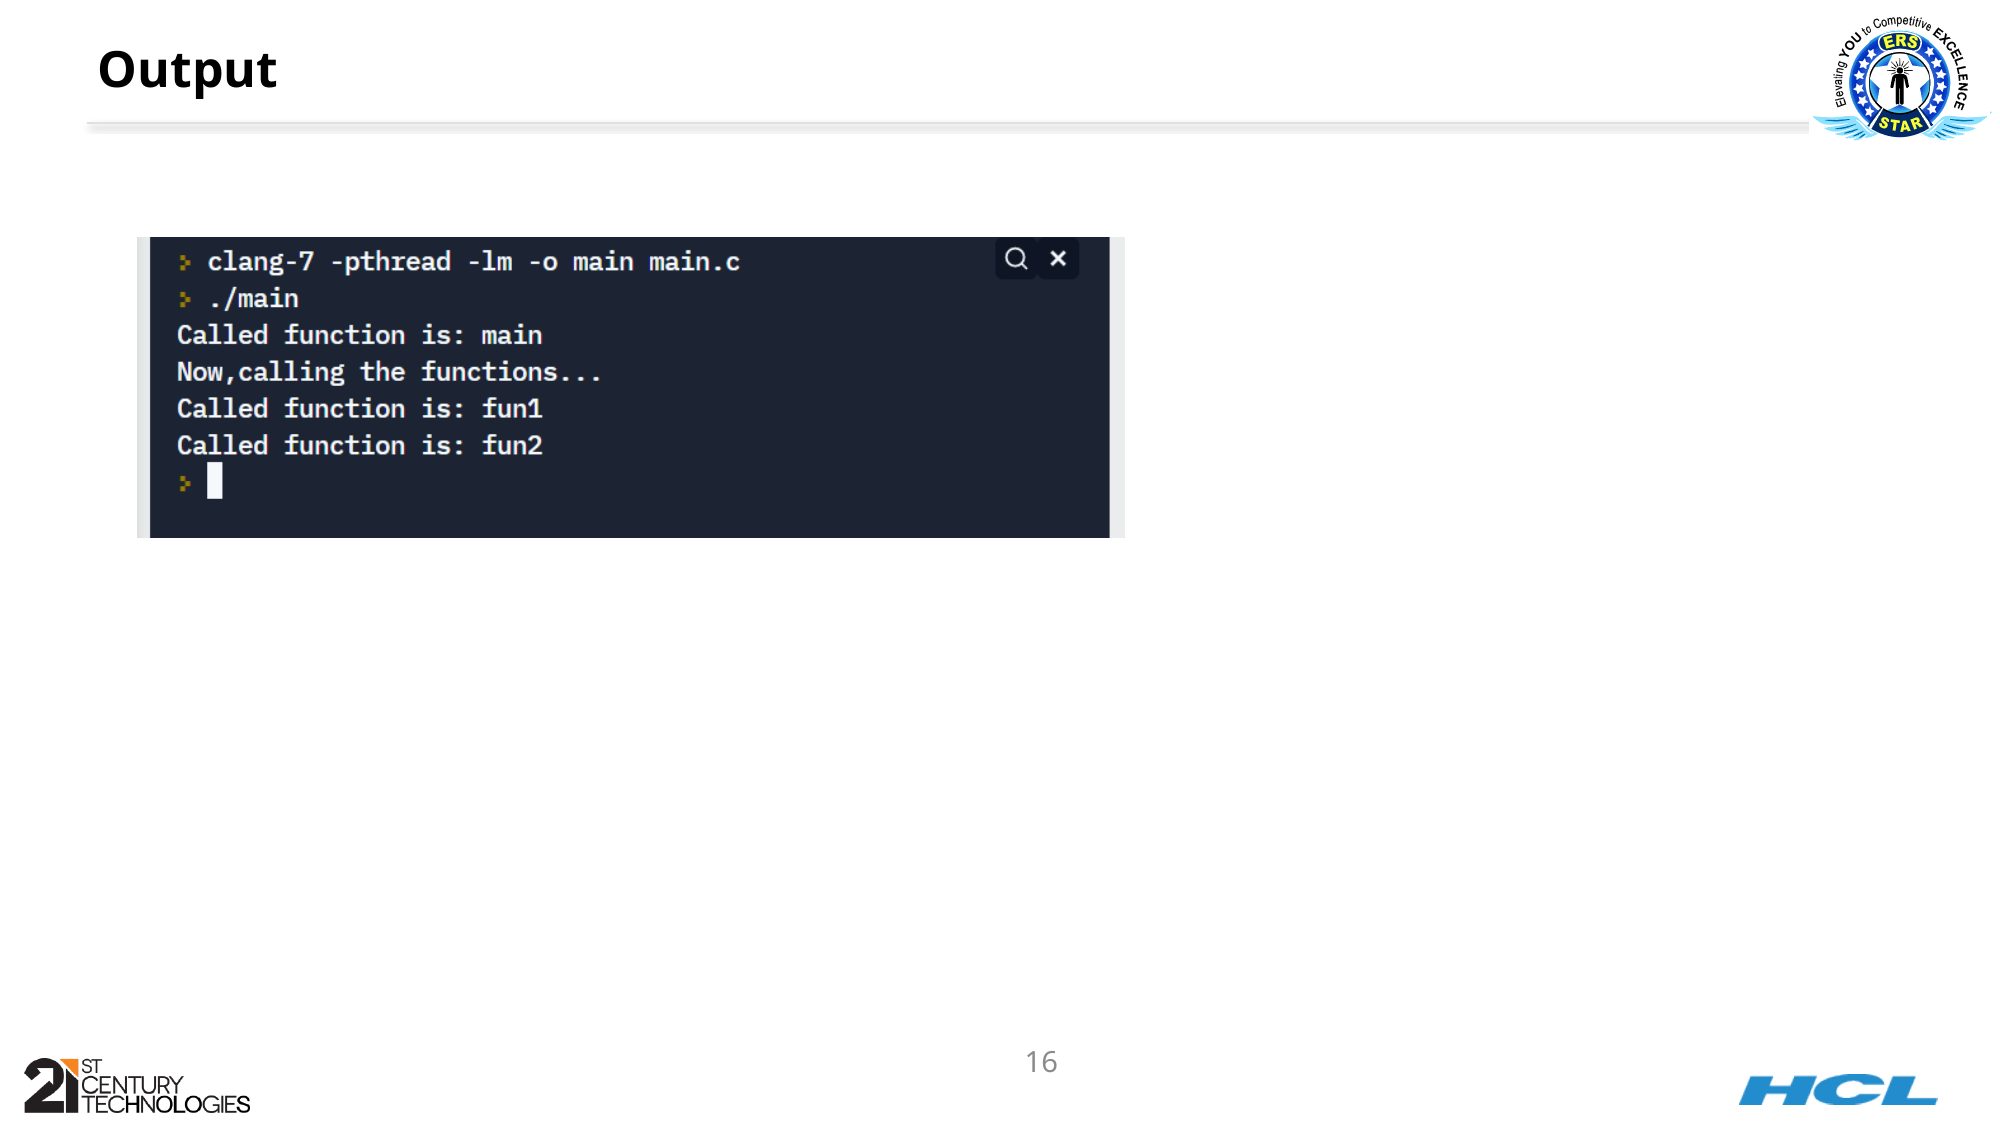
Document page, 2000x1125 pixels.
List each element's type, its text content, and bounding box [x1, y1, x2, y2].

picture [24, 1058, 250, 1113]
picture [1739, 1074, 1938, 1105]
title Output [97, 28, 1638, 107]
picture [1809, 10, 2000, 144]
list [136, 237, 1126, 538]
slide_number 16 [808, 1033, 1275, 1094]
